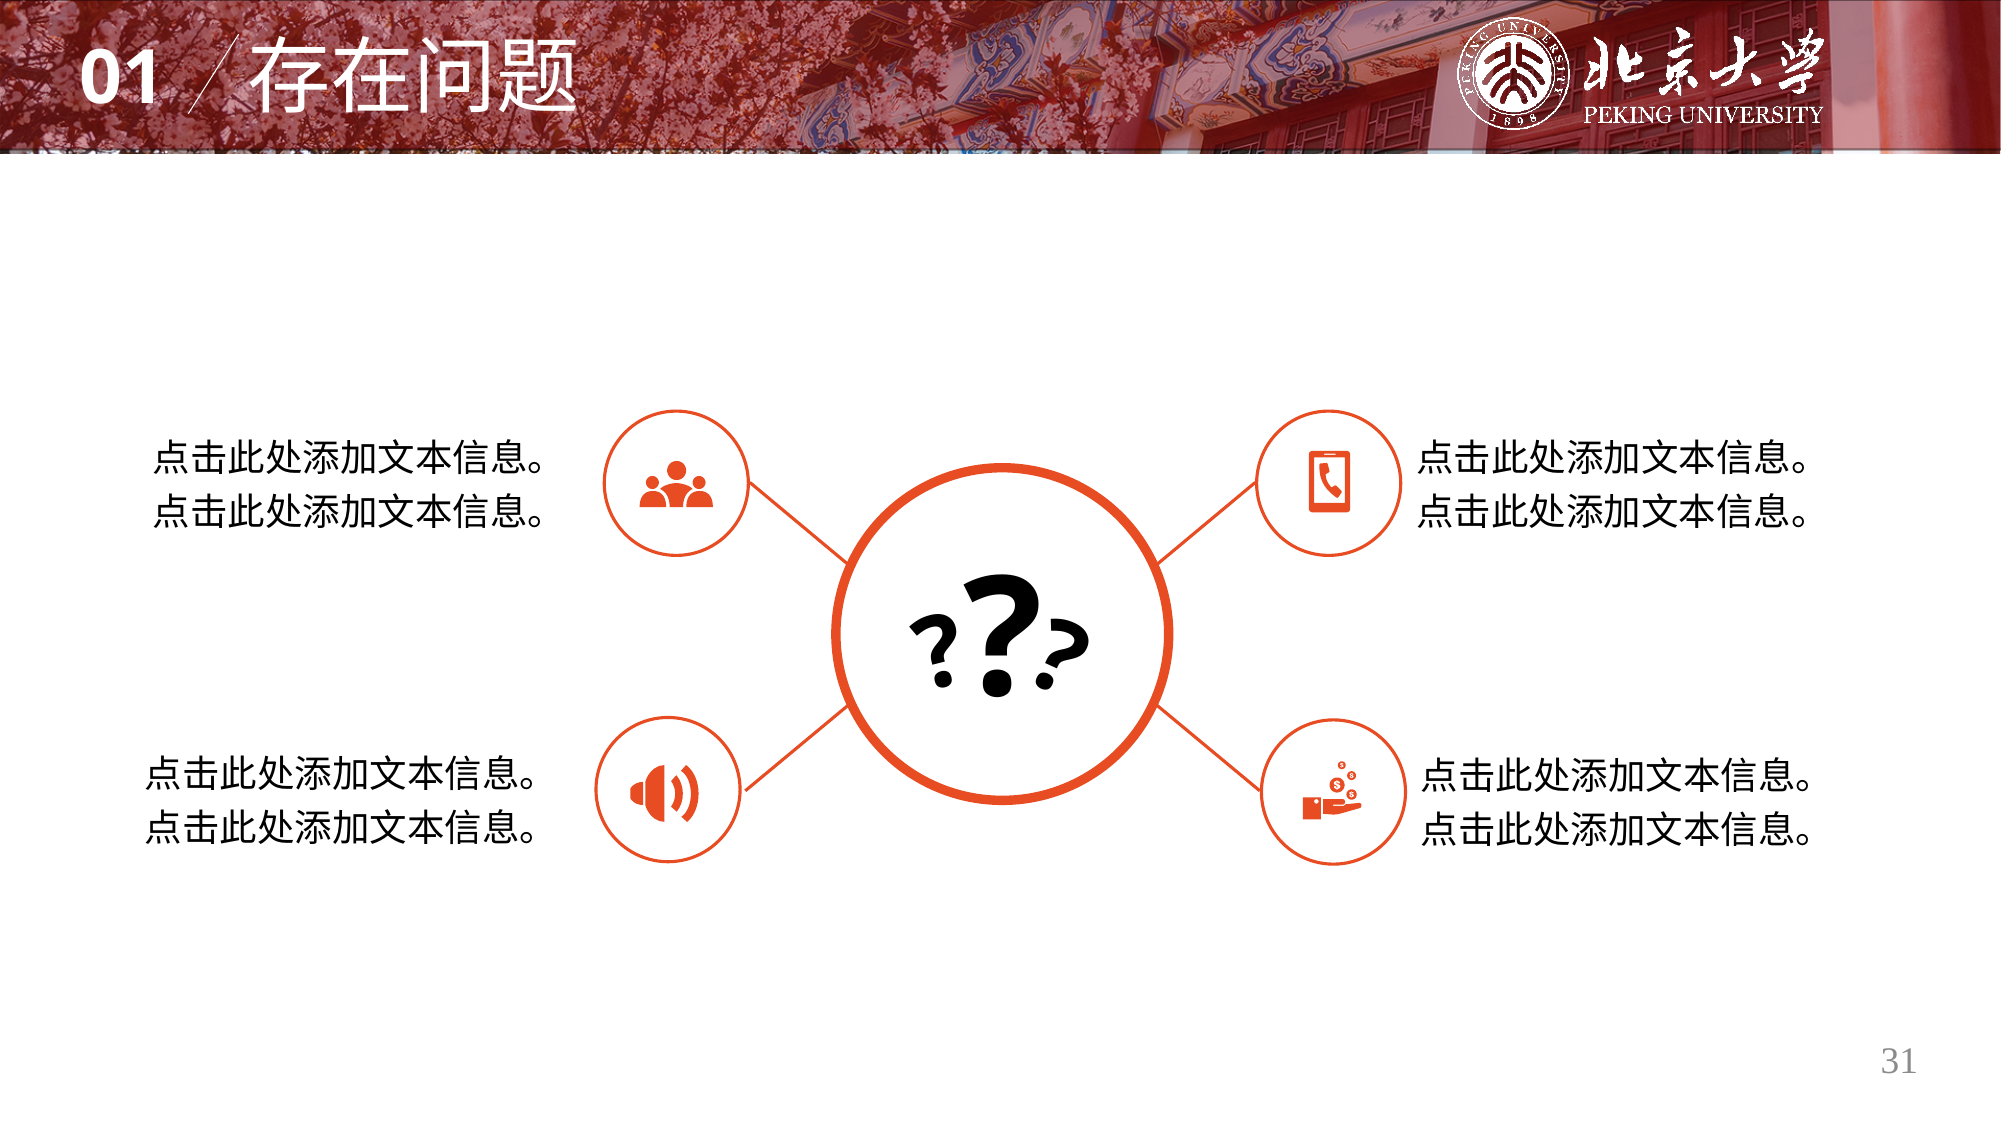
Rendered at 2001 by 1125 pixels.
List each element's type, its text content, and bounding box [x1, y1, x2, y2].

text_box [1347, 771, 1356, 781]
text_box [1329, 777, 1345, 793]
text_box [679, 763, 700, 824]
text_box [745, 703, 850, 791]
text_box [1302, 797, 1321, 820]
list 01 [64, 31, 206, 197]
text_box 点击此处添加文本信息。点击此处添加文本信息。 [138, 417, 601, 541]
text_box [834, 466, 1155, 802]
picture [206, 150, 2001, 154]
text_box [1255, 410, 1401, 557]
text_box [692, 476, 706, 489]
text_box [639, 490, 667, 508]
text_box [1260, 718, 1406, 866]
picture [0, 150, 64, 154]
text_box [669, 773, 684, 814]
text_box [1337, 761, 1346, 770]
text_box 点击此处添加文本信息。点击此处添加文本信息。 [1401, 417, 1865, 541]
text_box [749, 482, 850, 566]
text_box 点击此处添加文本信息。点击此处添加文本信息。 [1406, 735, 1869, 859]
text_box [667, 460, 687, 480]
text_box 点击此处添加文本信息。点击此处添加文本信息。 [129, 733, 593, 857]
text_box [645, 476, 659, 489]
slide_number 31 [1483, 1023, 1934, 1095]
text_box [1155, 482, 1260, 791]
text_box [900, 521, 1129, 739]
text_box [686, 490, 713, 508]
text_box [660, 483, 693, 508]
list 存在问题 [232, 27, 985, 109]
text_box [603, 410, 750, 557]
text_box [594, 716, 742, 863]
text_box [1308, 450, 1351, 513]
text_box [1346, 789, 1357, 800]
text_box [629, 763, 666, 824]
picture [1457, 17, 1824, 130]
text_box [1323, 799, 1362, 815]
